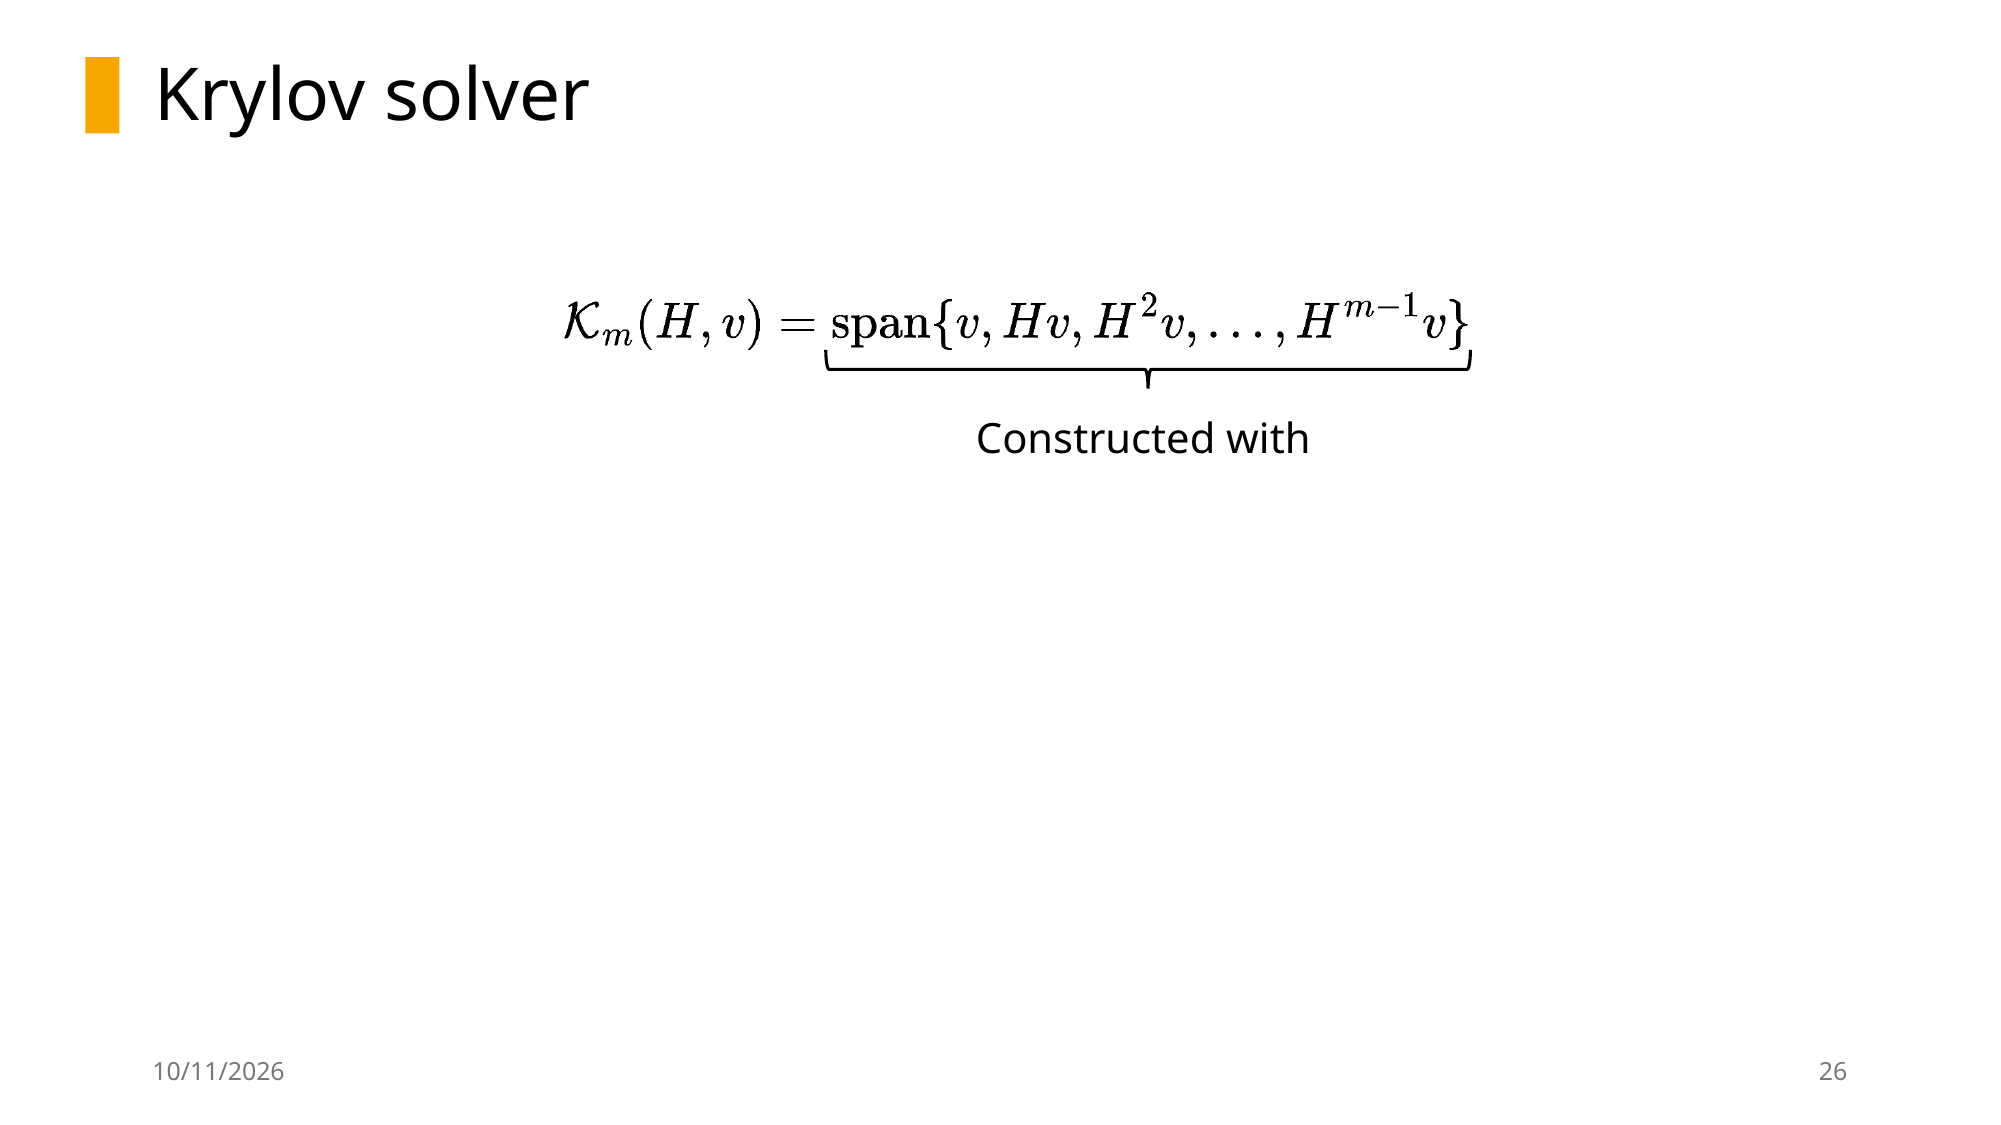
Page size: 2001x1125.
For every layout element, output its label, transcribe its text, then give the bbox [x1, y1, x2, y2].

picture [562, 292, 1471, 350]
text_box [824, 349, 1472, 389]
text_box [84, 56, 121, 135]
text_box Krylov solver [139, 0, 1808, 194]
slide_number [137, 1042, 588, 1103]
slide_number 26 [1412, 1042, 1863, 1103]
